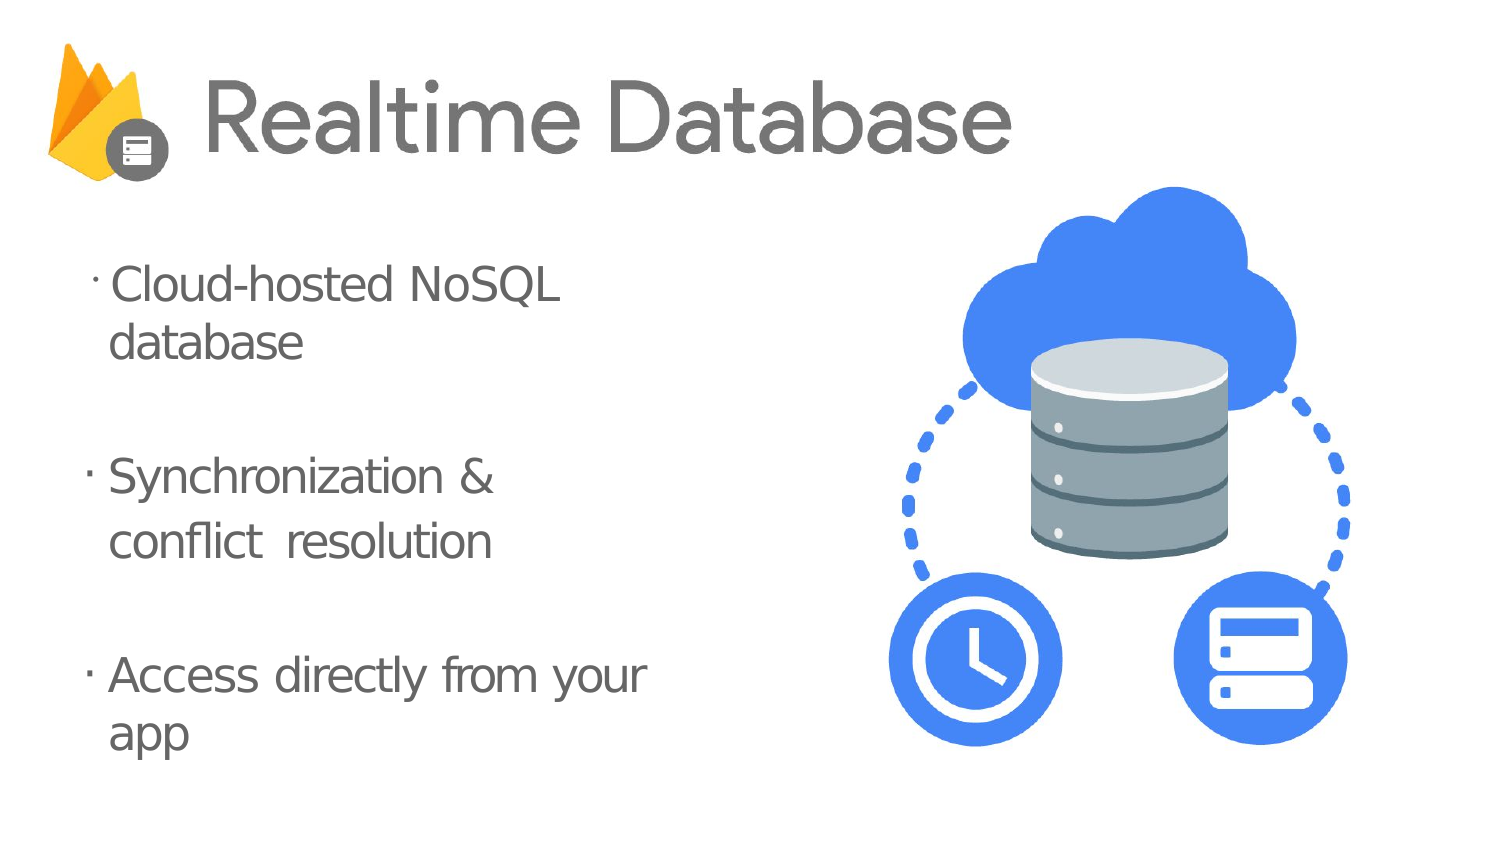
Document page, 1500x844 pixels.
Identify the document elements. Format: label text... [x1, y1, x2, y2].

text_box Cloud-hosted NoSQL database Synchronization & conflict resolution Access directly from your app [80, 251, 763, 760]
text_box [36, 36, 1356, 751]
